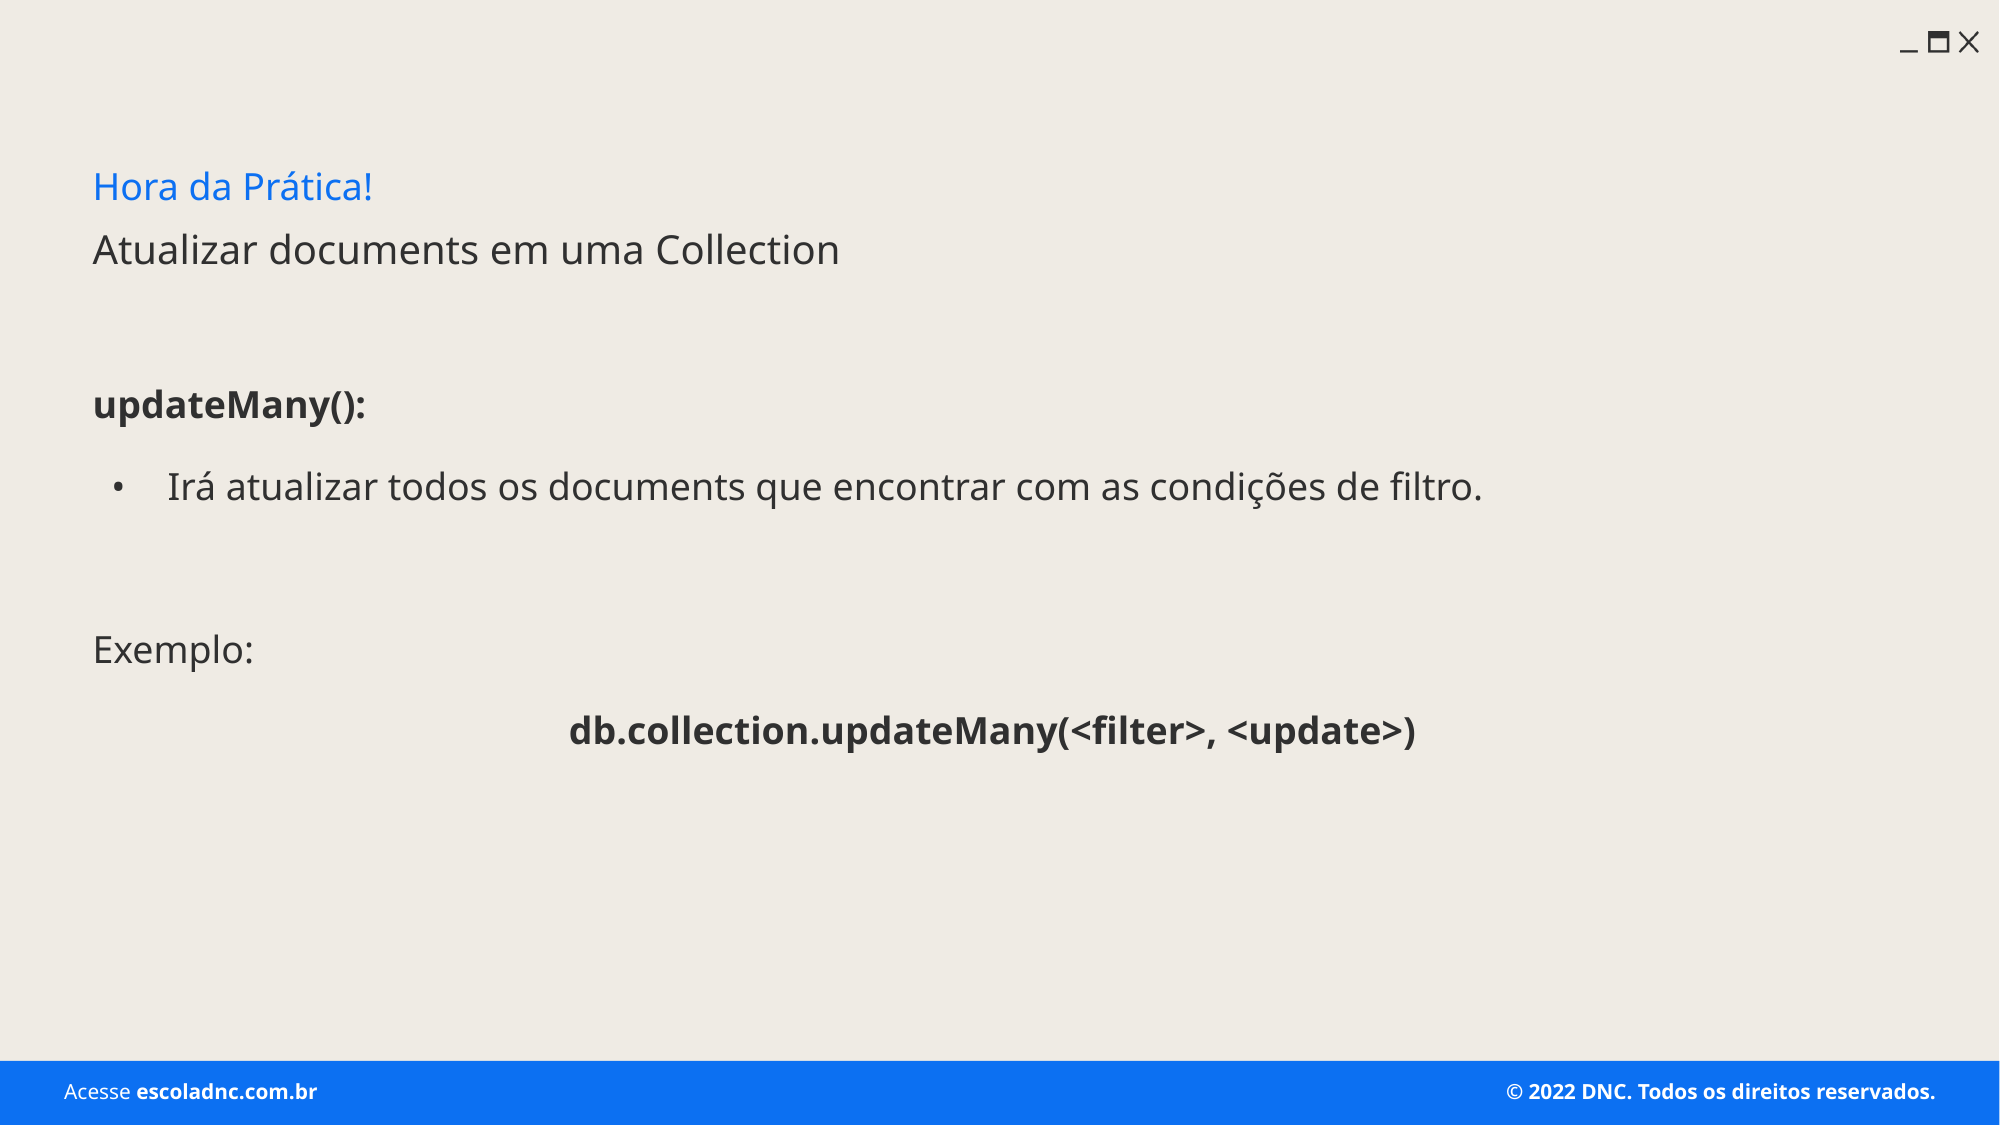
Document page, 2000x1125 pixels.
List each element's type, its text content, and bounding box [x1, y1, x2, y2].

picture [1900, 31, 1979, 53]
title Atualizar documents em uma Collection [77, 218, 1837, 283]
title Hora da Prática! [77, 155, 1130, 220]
list updateMany(): Irá atualizar todos os documents que encontrar com as condições de filtro. Exemplo: db.collection.updateMany(<filter>, <update>) [77, 363, 1909, 961]
